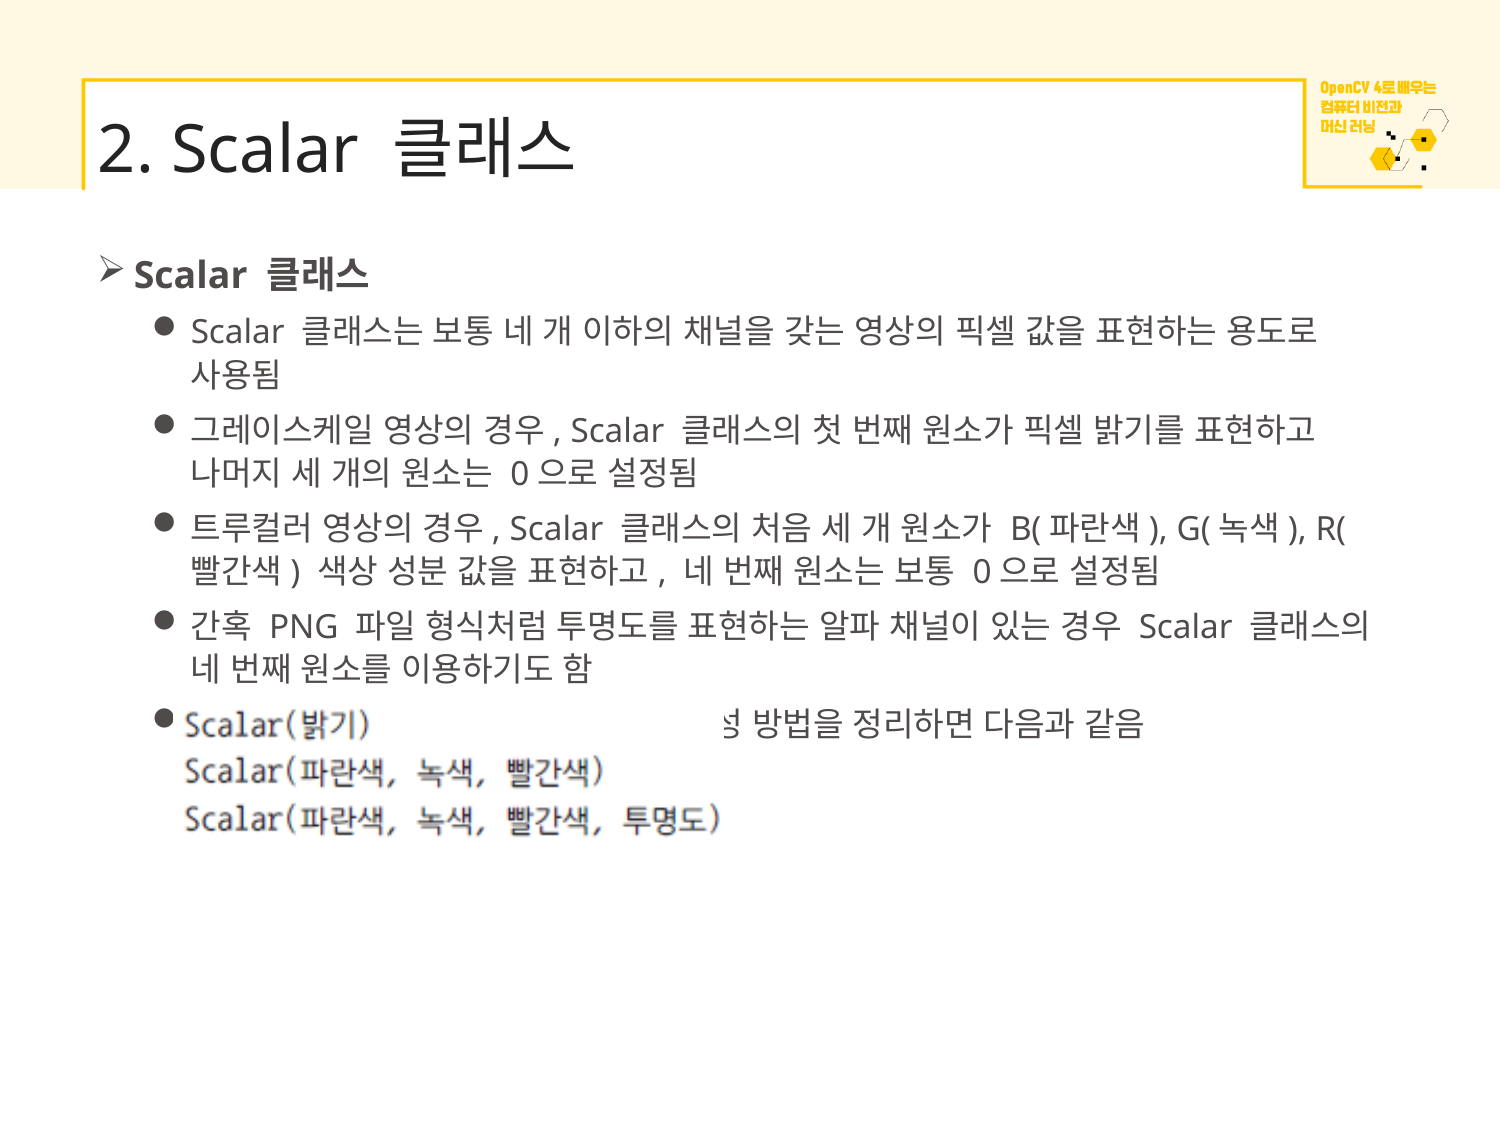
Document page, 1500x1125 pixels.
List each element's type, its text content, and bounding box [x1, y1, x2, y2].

list Scalar 클래스 Scalar 클래스는 보통 네 개 이하의 채널을 갖는 영상의 픽셀 값을 표현하는 용도로 사용됨 그레이스케일 영상의 경우, Scalar 클래스의 첫 번째 원소가 픽셀 밝기를 표현하고 나머지 세 개의 원소는 0으로 설정됨 트루컬러 영상의 경우, Scalar 클래스의 처음 세 개 원소가 B(파란색), G(녹색), R(빨간색) 색상 성분 값을 표현하고, 네 번째 원소는 보통 0으로 설정됨 간혹 PNG 파일 형식처럼 투명도를 표현하는 알파 채널이 있는 경우 Scalar 클래스의 네 번째 원소를 이용하기도 함 자주 사용되는 Scalar 클래스 객체 생성 방법을 정리하면 다음과 같음 [81, 239, 1412, 1054]
title 2. Scalar 클래스 [82, 61, 1413, 193]
picture [0, 0, 1500, 1125]
